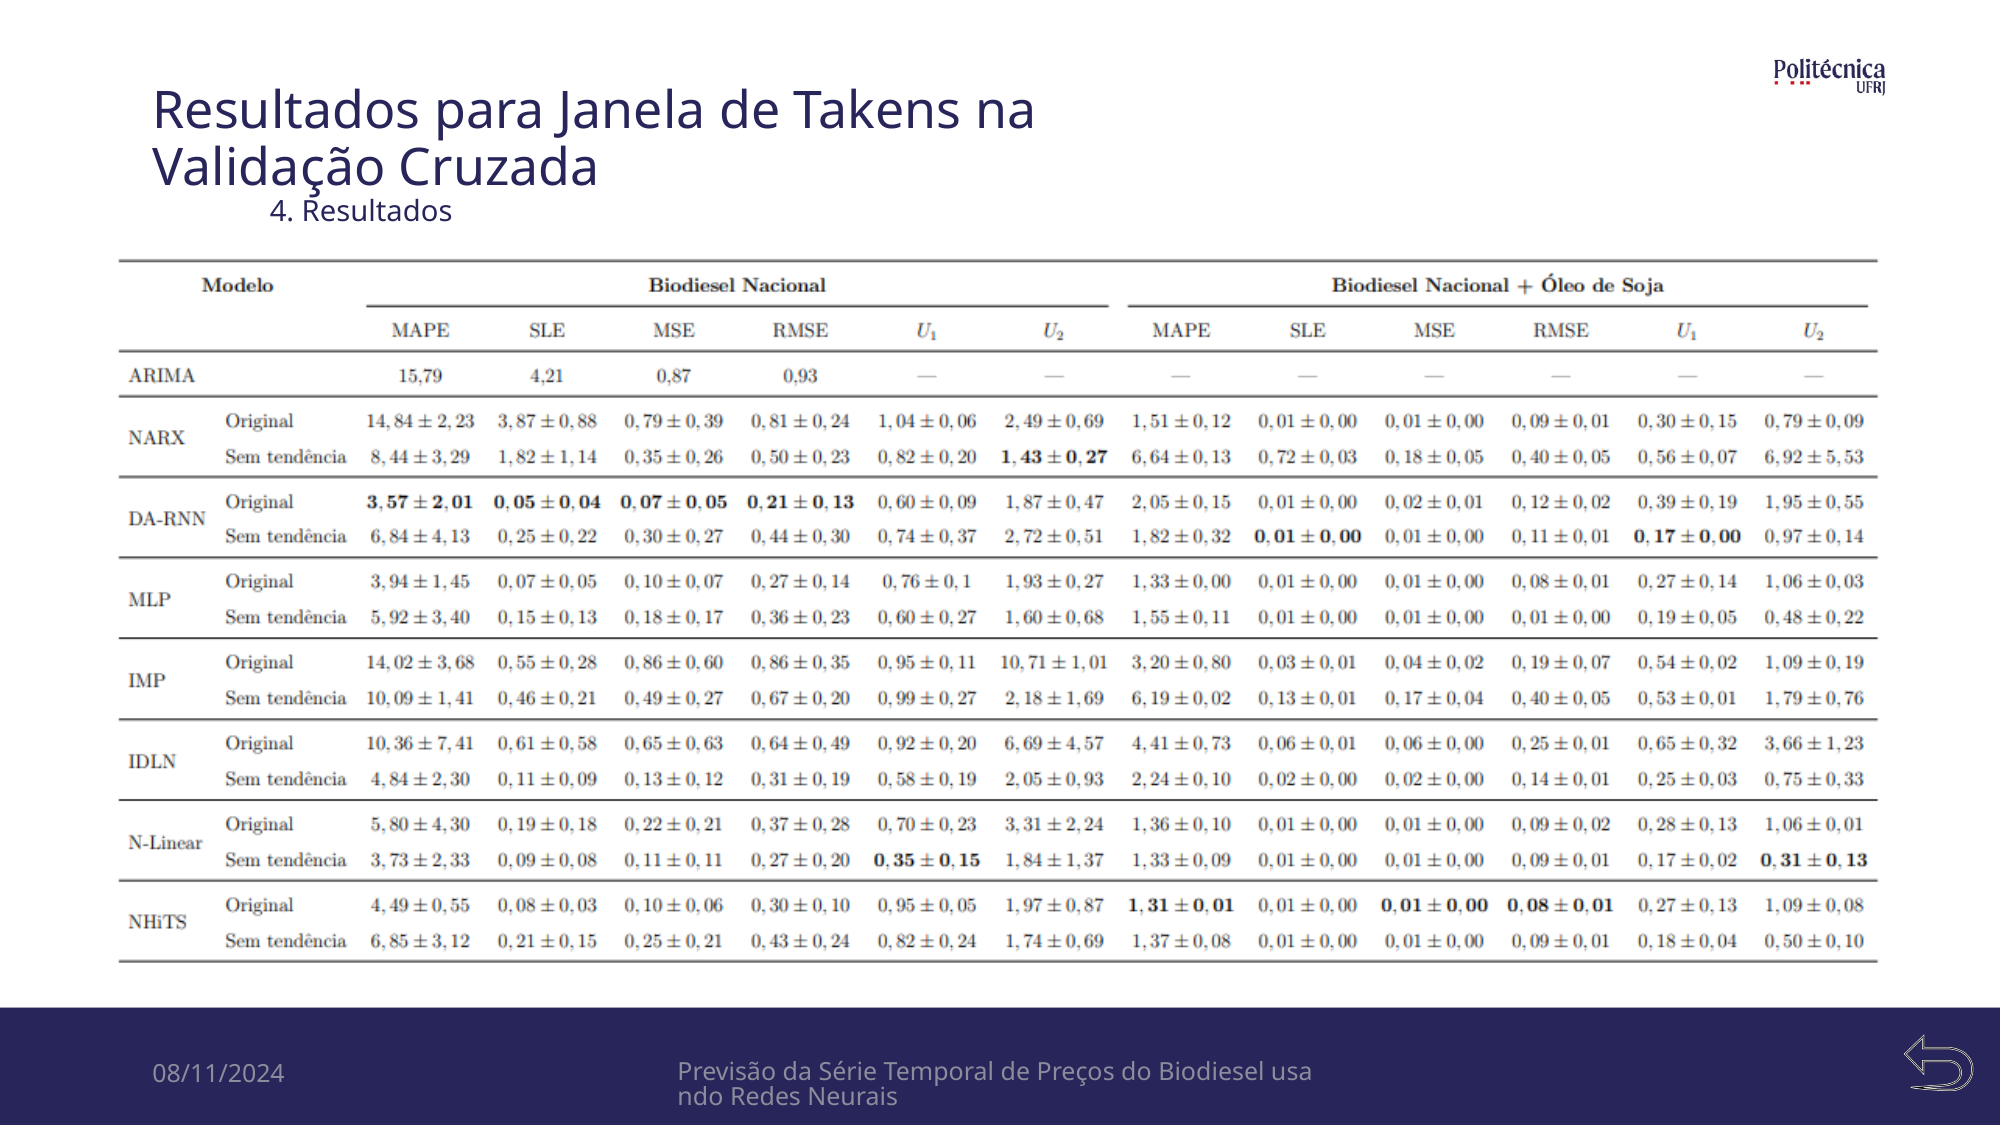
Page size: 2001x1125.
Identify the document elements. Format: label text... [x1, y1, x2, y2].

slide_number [137, 1042, 588, 1103]
footer Previsão da Série Temporal de Preços do Biodiesel usando Redes Neurais [662, 1042, 1338, 1103]
picture [0, 0, 2000, 1125]
title Resultados para Janela de Takens na Validação Cruzada 4. Resultados [137, 75, 1261, 236]
